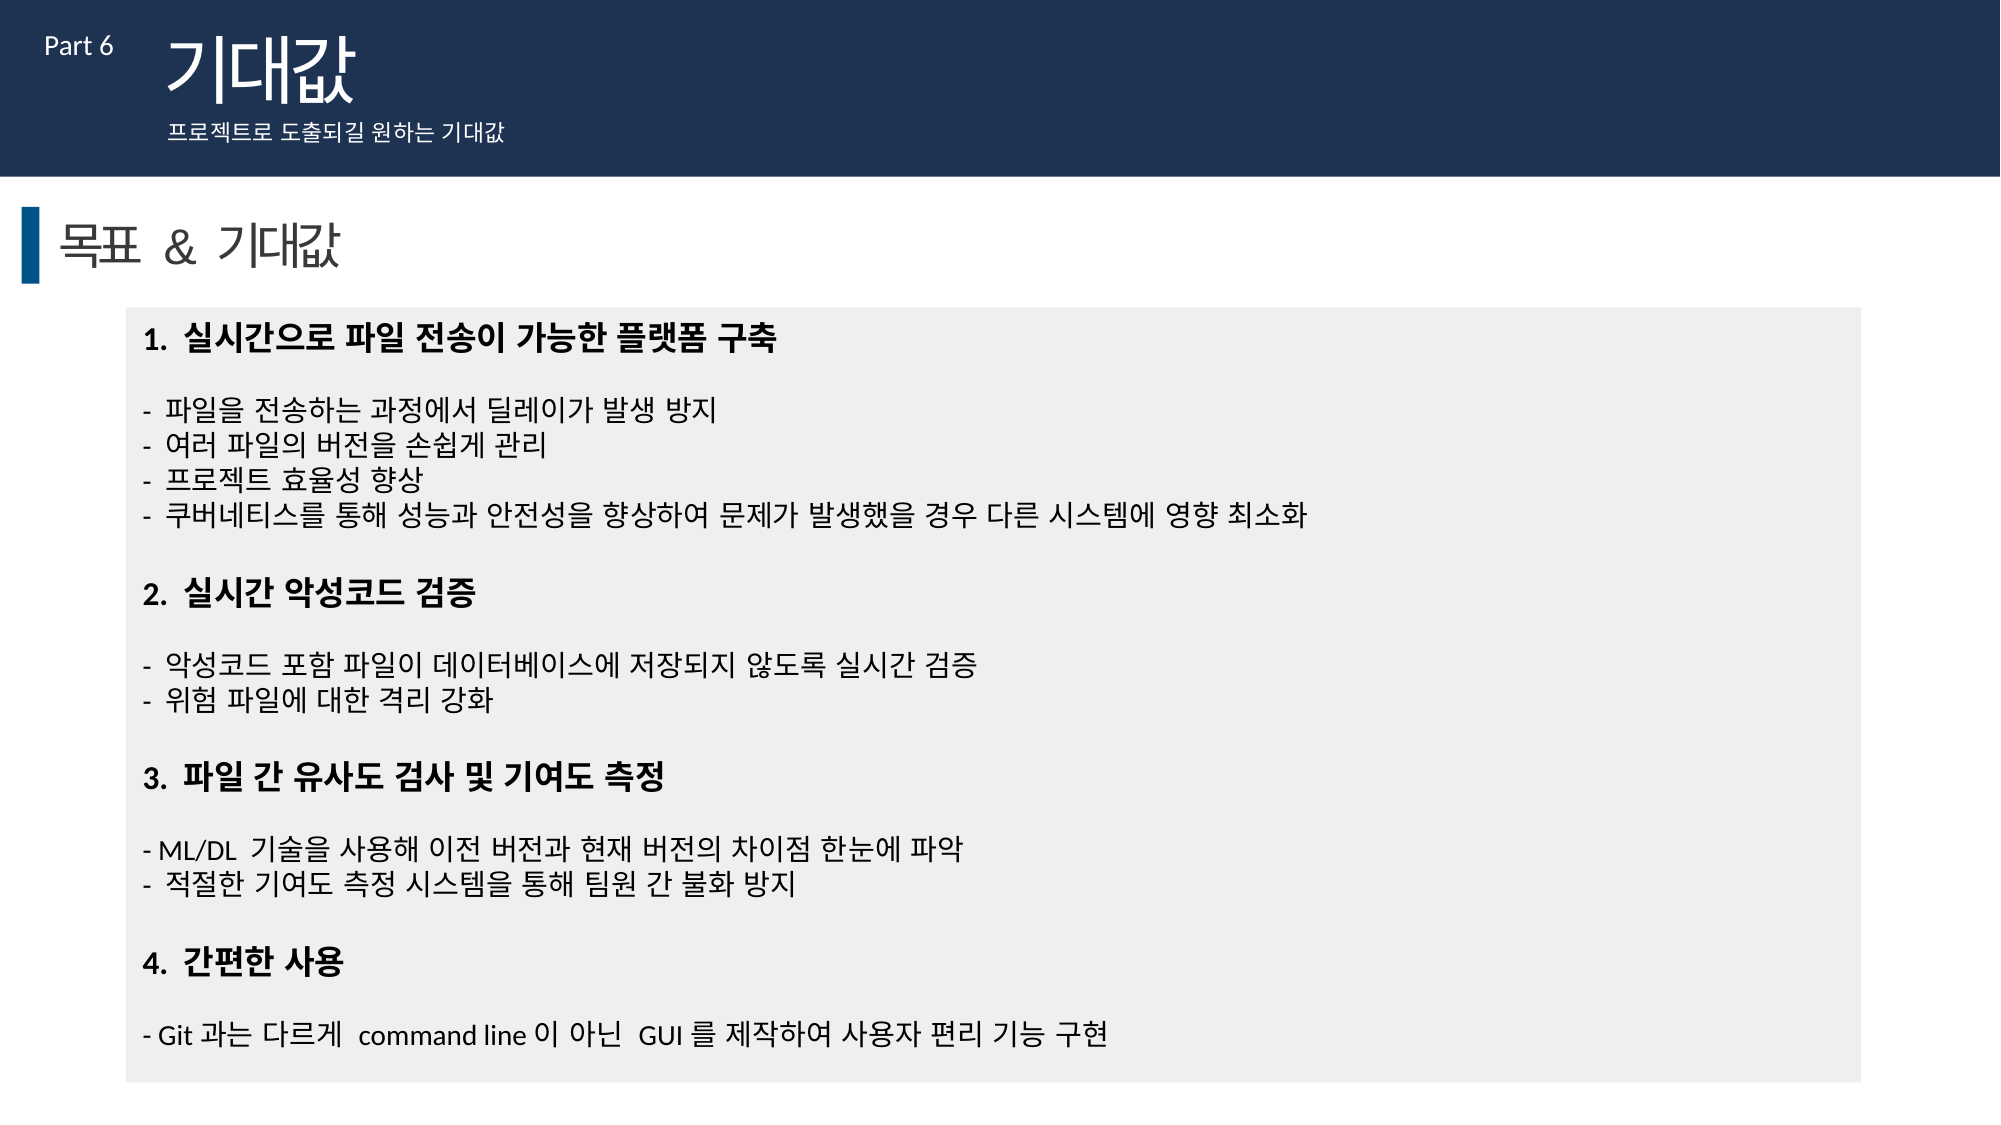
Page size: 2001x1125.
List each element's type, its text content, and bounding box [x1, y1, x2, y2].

text_box Part 6 [29, 19, 136, 69]
text_box 프로젝트로 도출되길 원하는 기대값 [153, 110, 521, 154]
text_box 1. 실시간으로 파일 전송이 가능한 플랫폼 구축 - 파일을 전송하는 과정에서 딜레이가 발생 방지 - 여러 파일의 버전을 손쉽게 관리 - 프로젝트 효율성 향상 - 쿠버네티스를 통해 성능과 안전성을 향상하여 문제가 발생했을 경우 다른 시스템에 영향 최소화 2. 실시간 악성코드 검증 - 악성코드 포함 파일이 데이터베이스에 저장되지 않도록 실시간 검증 - 위험 파일에 대한 격리 강화 3. 파일 간 유사도 검사 및 기여도 측정 - ML/DL 기술을 사용해 이전 버전과 현재 버전의 차이점 한눈에 파악 - 적절한 기여도 측정 시스템을 통해 팀원 간 불화 방지 4. 간편한 사용 - Git과는 다르게 command line이 아닌 GUI를 제작하여 사용자 편리 기능 구현 [127, 309, 1859, 1059]
text_box [20, 205, 41, 285]
text_box 기대값 [149, 16, 374, 122]
text_box [0, 0, 2000, 178]
text_box 목표 & 기대값 [43, 207, 357, 283]
text_box [124, 306, 1863, 1084]
